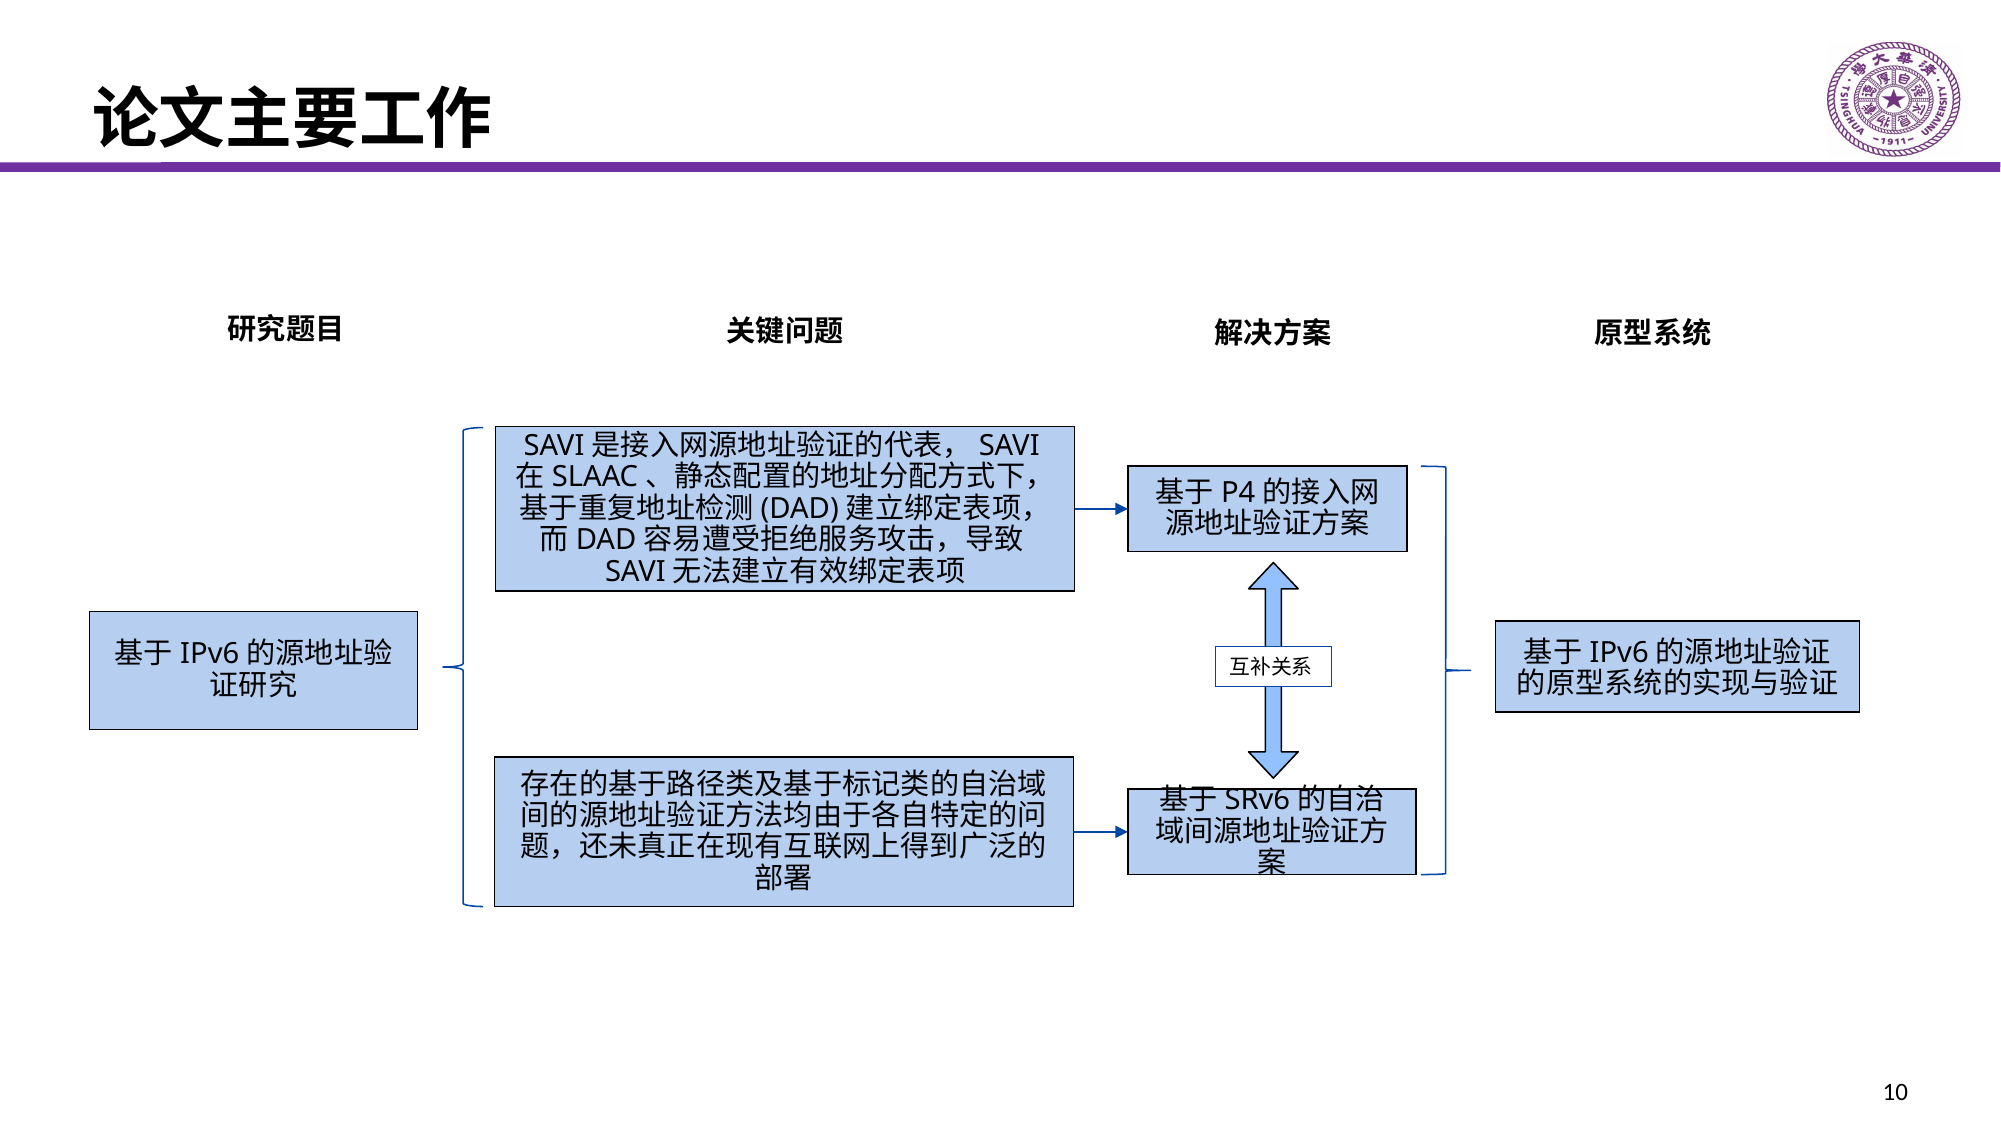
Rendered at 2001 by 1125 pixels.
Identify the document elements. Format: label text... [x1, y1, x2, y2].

text_box 解决方案 [1199, 306, 1347, 357]
text_box 研究题目 [213, 303, 360, 354]
text_box 基于IPv6的源地址验证的原型系统的实现与验证 [1495, 621, 1860, 713]
text_box [1248, 562, 1299, 646]
picture [1909, 42, 1962, 158]
text_box [442, 426, 484, 908]
text_box SAVI是接入网源地址验证的代表，SAVI在SLAAC、静态配置的地址分配方式下，基于重复地址检测(DAD)建立绑定表项，而DAD容易遭受拒绝服务攻击，导致SAVI无法建立有效绑定表项 [495, 426, 1075, 592]
text_box [1420, 465, 1472, 876]
list 基于IPv6的源地址验证研究 [89, 611, 418, 730]
text_box 存在的基于路径类及基于标记类的自治域间的源地址验证方法均由于各自特定的问题，还未真正在现有互联网上得到广泛的部署 [494, 757, 1074, 907]
text_box 关键问题 [711, 304, 859, 355]
title 论文主要工作 [92, 26, 1909, 164]
text_box 基于P4的接入网源地址验证方案 [1127, 466, 1408, 552]
text_box 基于SRv6的自治域间源地址验证方案 [1127, 789, 1417, 875]
text_box 互补关系 [1215, 646, 1332, 687]
text_box [1248, 687, 1299, 779]
text_box 原型系统 [1579, 306, 1727, 357]
